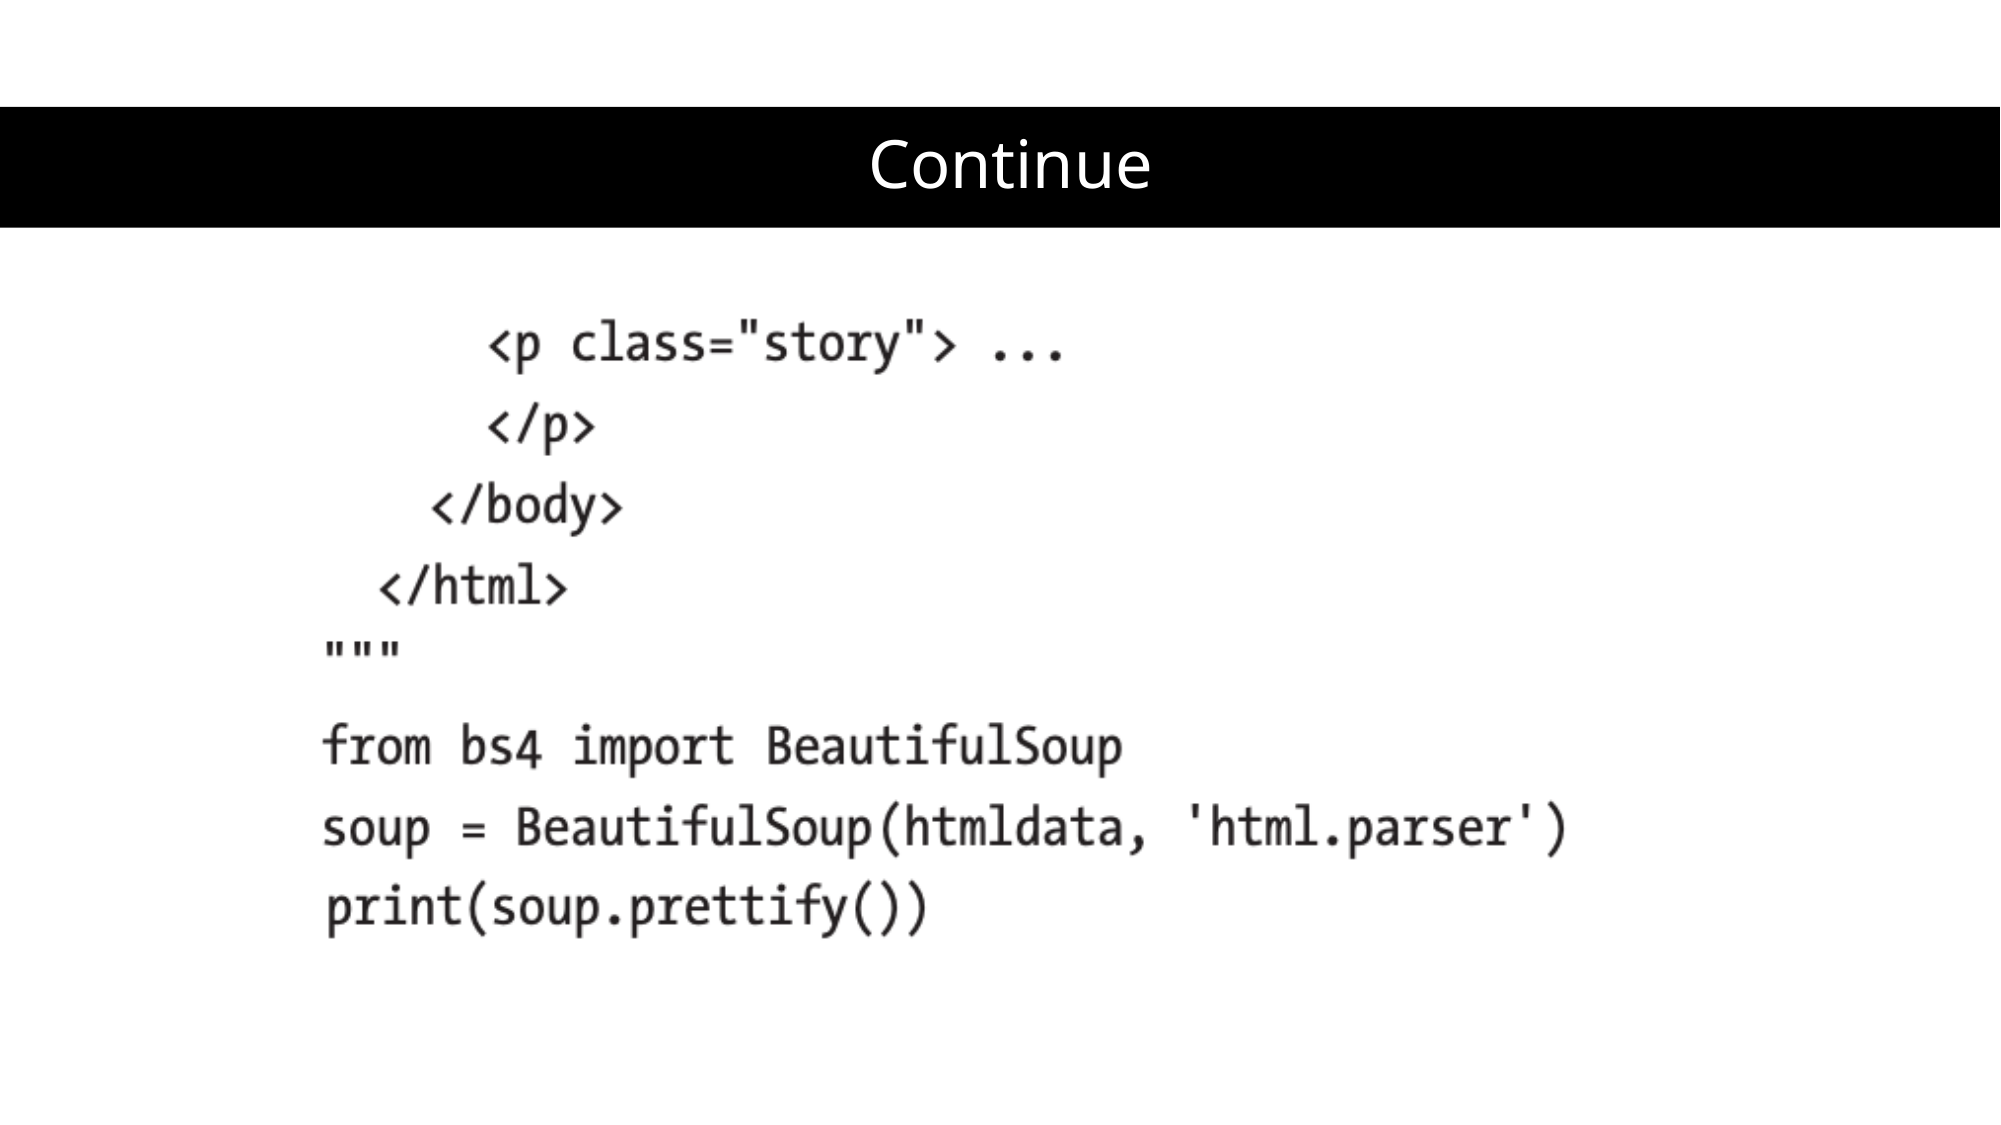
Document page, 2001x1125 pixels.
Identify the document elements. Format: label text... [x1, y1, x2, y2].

title Continue [91, 105, 1931, 228]
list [207, 274, 1793, 996]
text_box [0, 106, 2000, 229]
